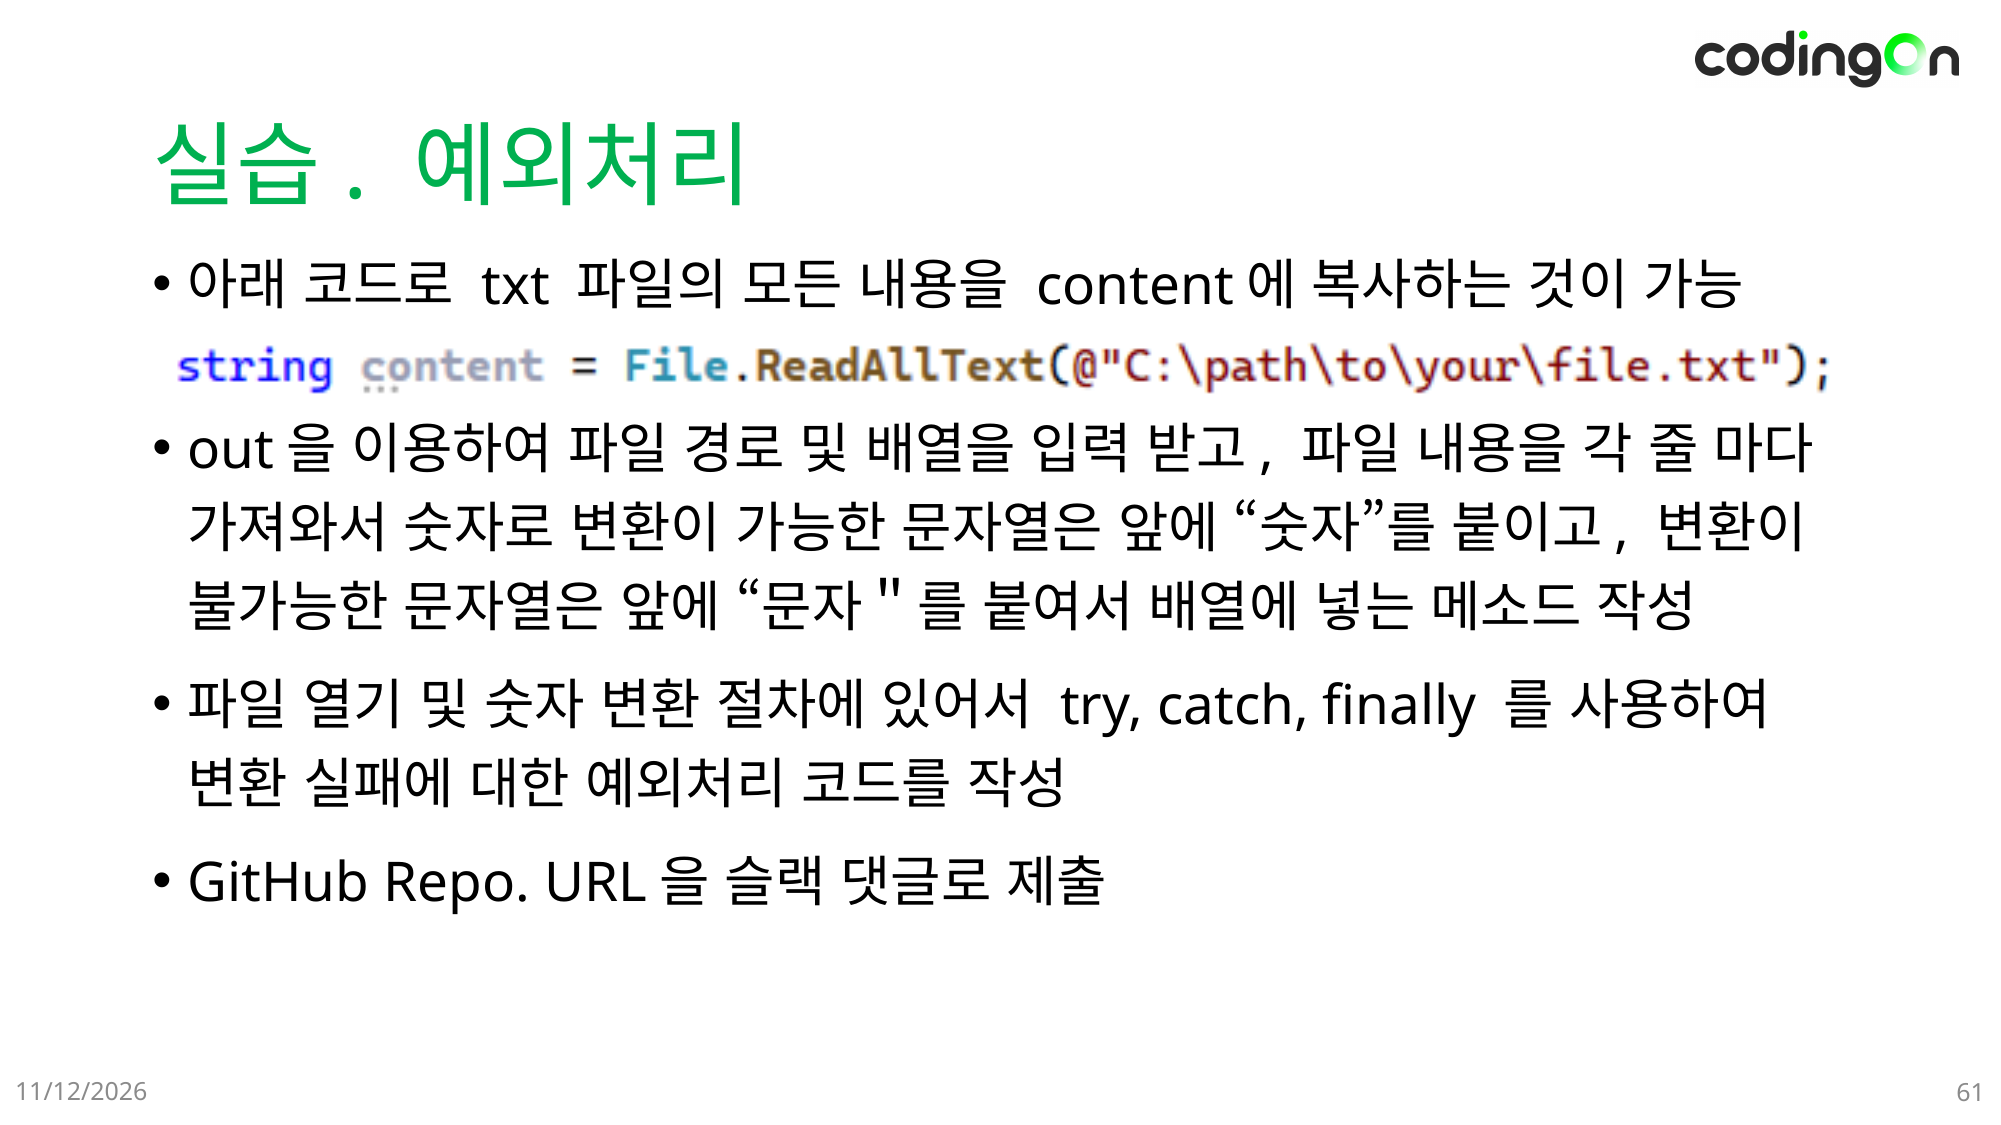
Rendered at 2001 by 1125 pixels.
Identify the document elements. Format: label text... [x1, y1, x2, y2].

picture [1695, 30, 1959, 88]
slide_number 61 [1550, 1063, 2000, 1124]
text_box 아래 코드로 txt 파일의 모든 내용을 content에 복사하는 것이 가능 out을 이용하여 파일 경로 및 배열을 입력 받고, 파일 내용을 각 줄 마다 가져와서 숫자로 변환이 가능한 문자열은 앞에 “숫자”를 붙이고, 변환이 불가능한 문자열은 앞에 “문자＂를 붙여서 배열에 넣는 메소드 작성 파일 열기 및 숫자 변환 절차에 있어서 try, catch, finally 를 사용하여 변환 실패에 대한 예외처리 코드를 작성 GitHub Repo. URL을 슬랙 댓글로 제출 [137, 278, 1863, 1036]
title 실습. 예외처리 [137, 59, 1863, 278]
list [159, 327, 1841, 408]
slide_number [0, 1062, 450, 1123]
